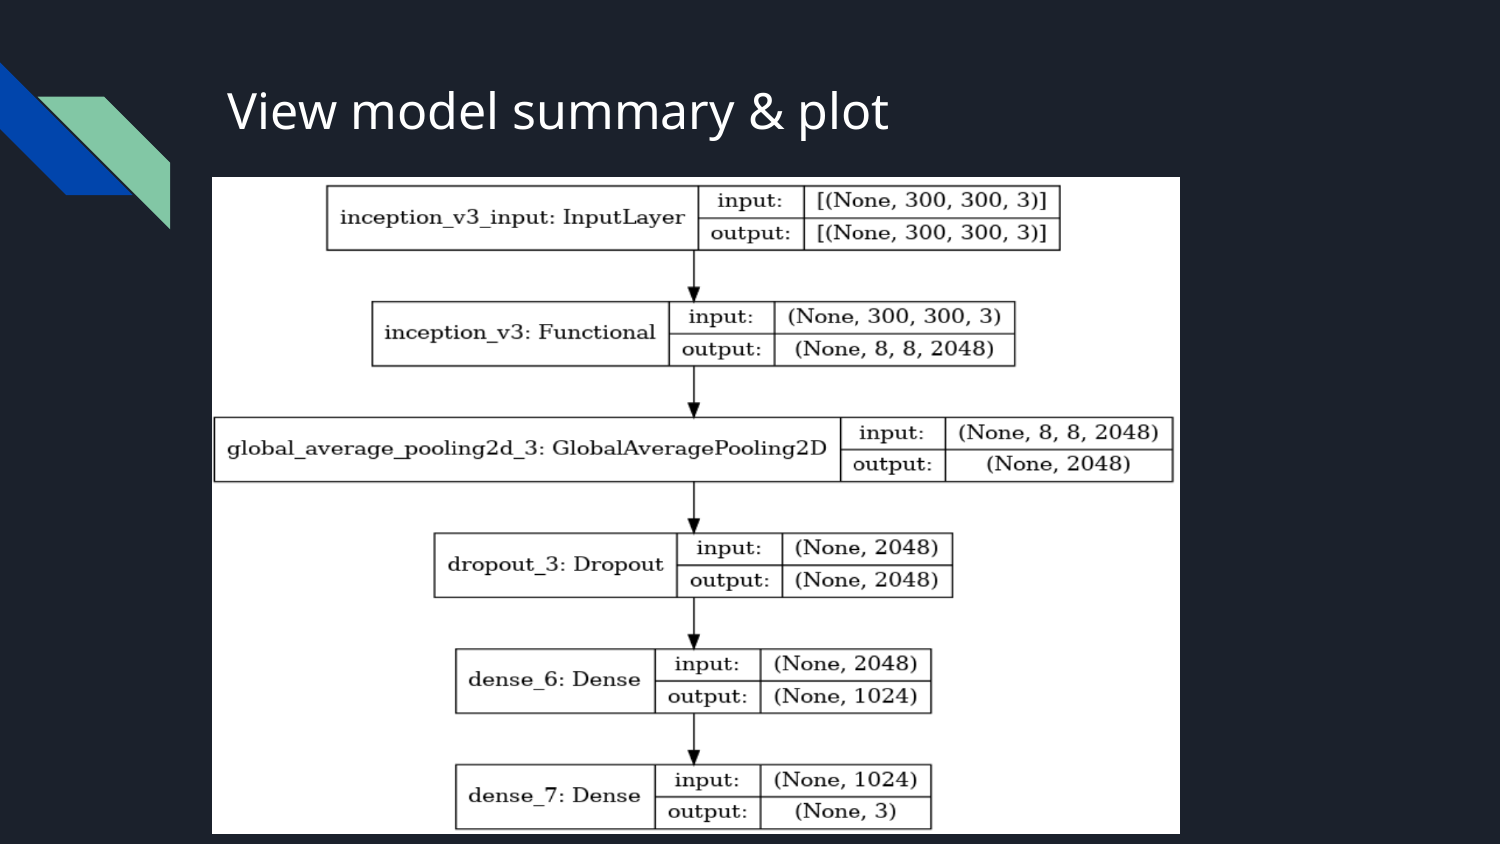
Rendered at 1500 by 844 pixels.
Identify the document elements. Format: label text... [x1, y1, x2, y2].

picture [212, 177, 1181, 835]
title View model summary & plot [212, 64, 1368, 215]
